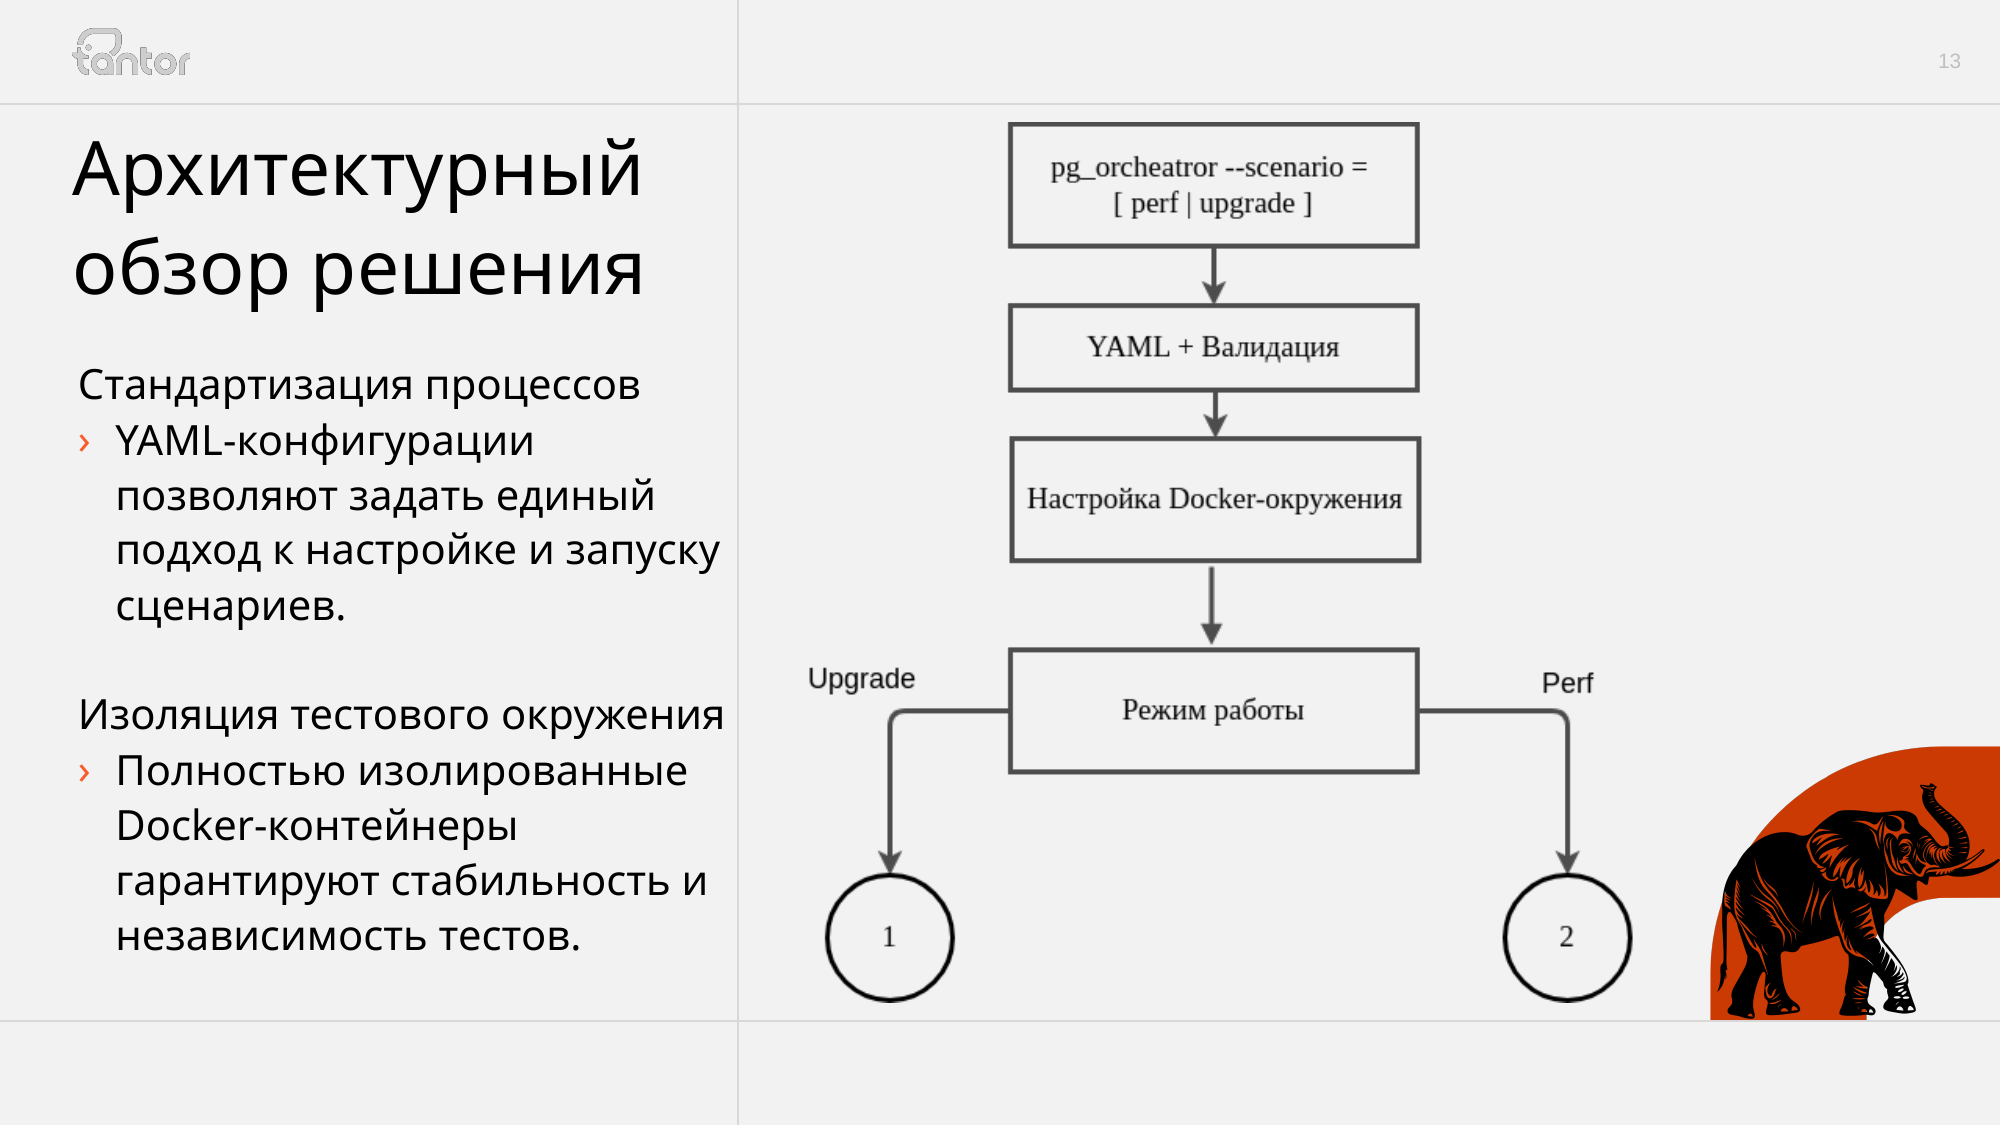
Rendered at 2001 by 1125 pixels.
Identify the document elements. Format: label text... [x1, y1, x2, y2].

title Архитектурный обзор решения [72, 111, 751, 320]
picture [72, 28, 190, 75]
list Стандартизация процессов YAML‑конфигурации позволяют задать единый подход к настройке и запуску сценариев. Изоляция тестового окружения Полностью изолированные Docker‑контейнеры гарантируют стабильность и независимость тестов. [78, 353, 693, 1005]
picture [697, 122, 2000, 1029]
